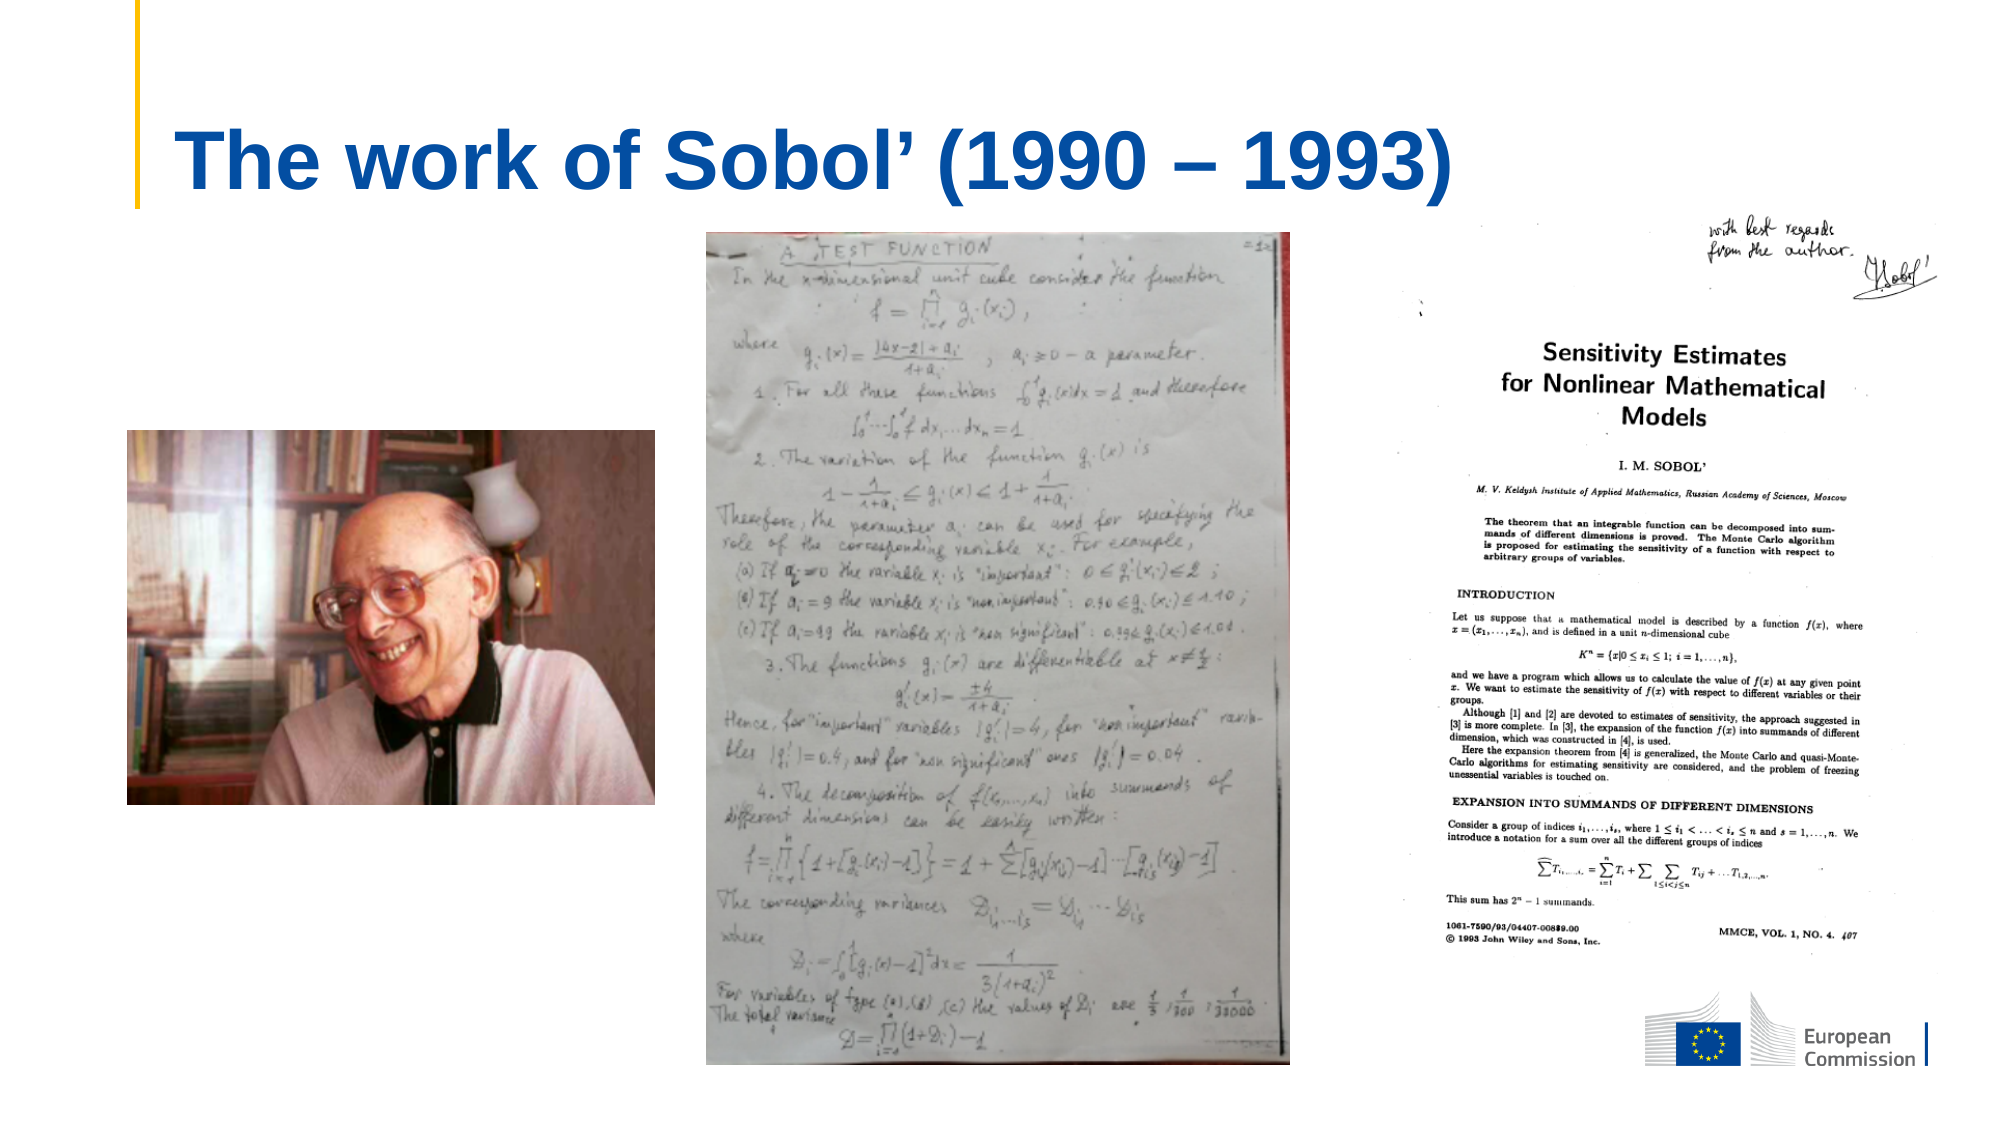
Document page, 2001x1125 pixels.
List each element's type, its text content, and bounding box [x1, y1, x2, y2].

picture [127, 430, 655, 805]
picture [1392, 207, 1941, 977]
picture [706, 232, 1290, 1065]
title The work of Sobol’ (1990 – 1993) [159, 79, 1885, 208]
picture [1645, 991, 1928, 1066]
